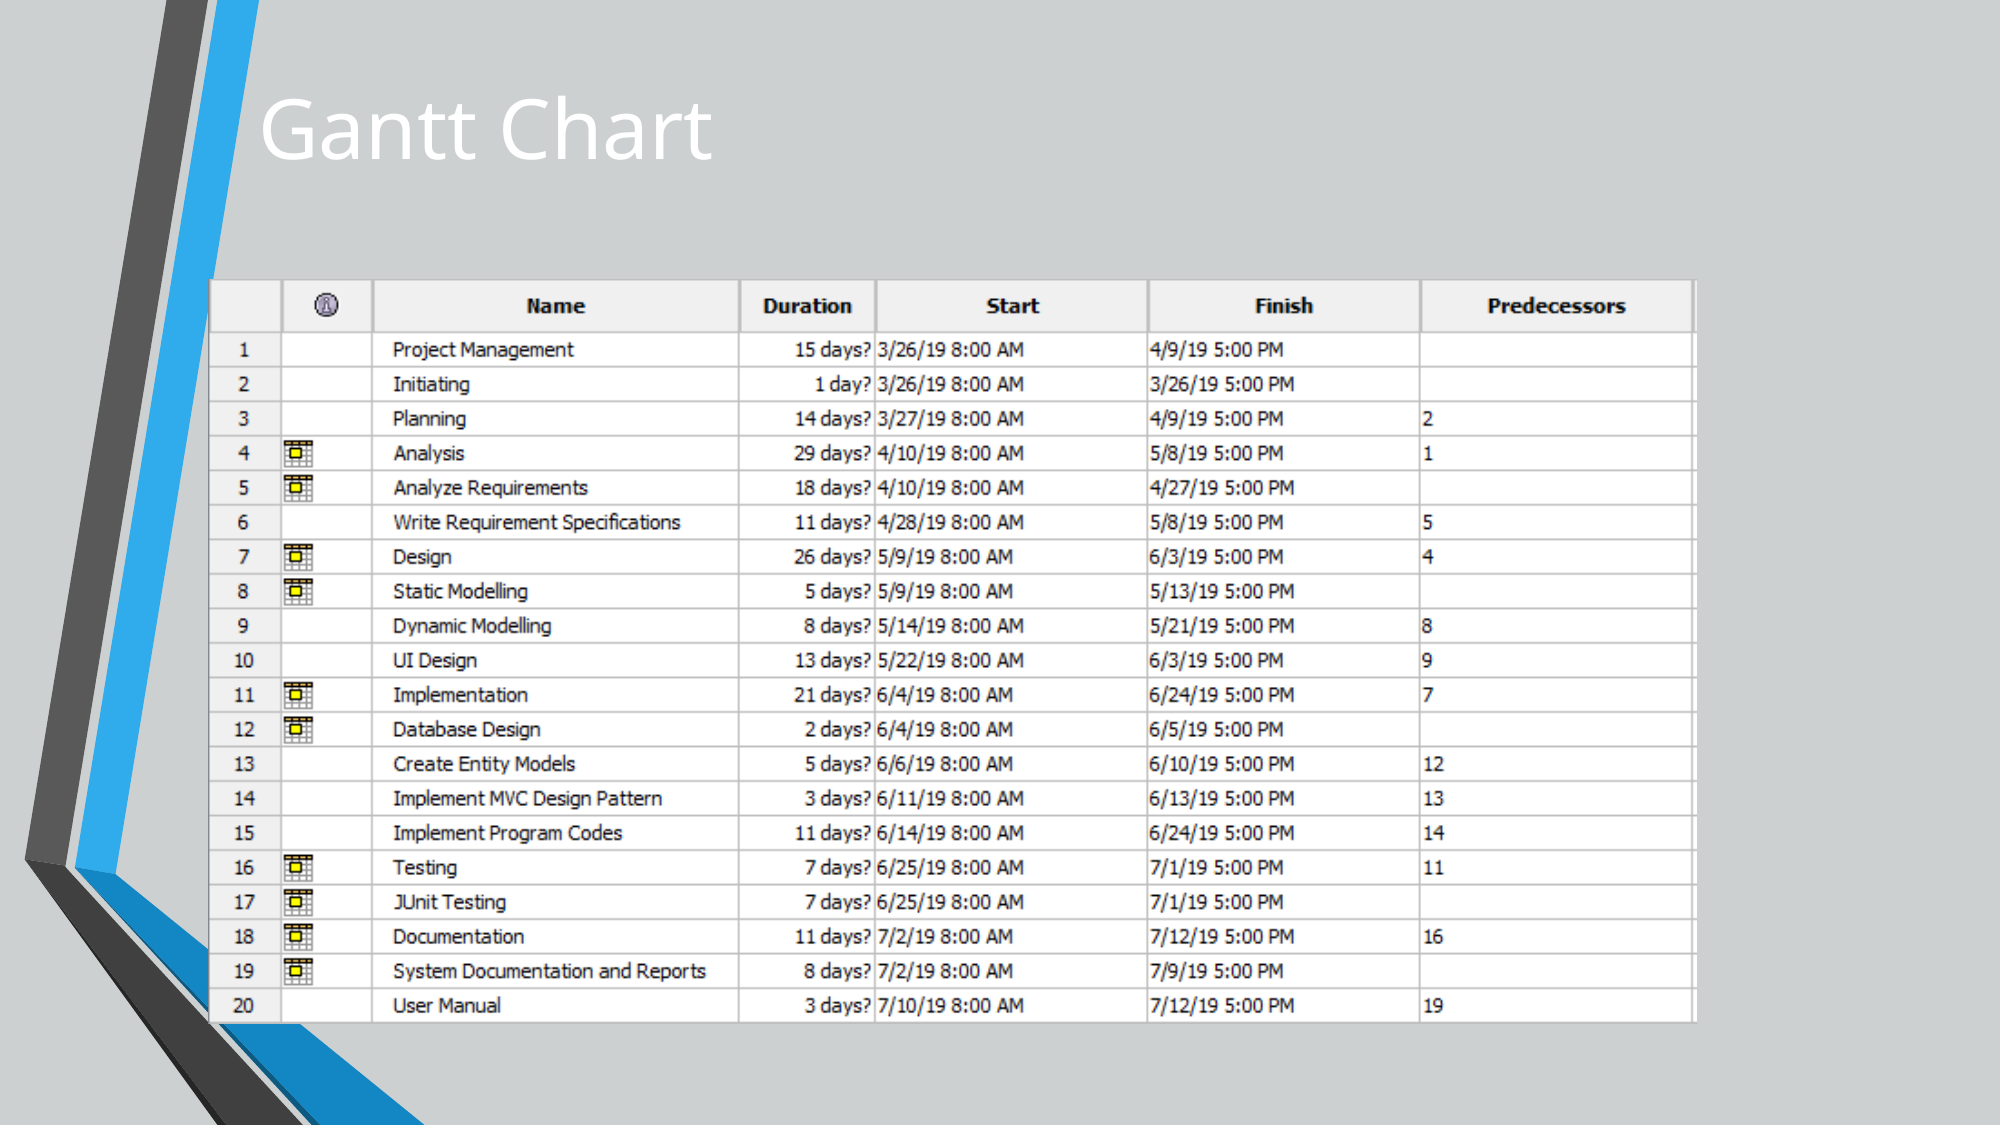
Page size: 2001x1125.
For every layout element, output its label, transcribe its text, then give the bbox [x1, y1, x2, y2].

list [207, 279, 1697, 1024]
title Gantt Chart [243, 40, 1887, 213]
